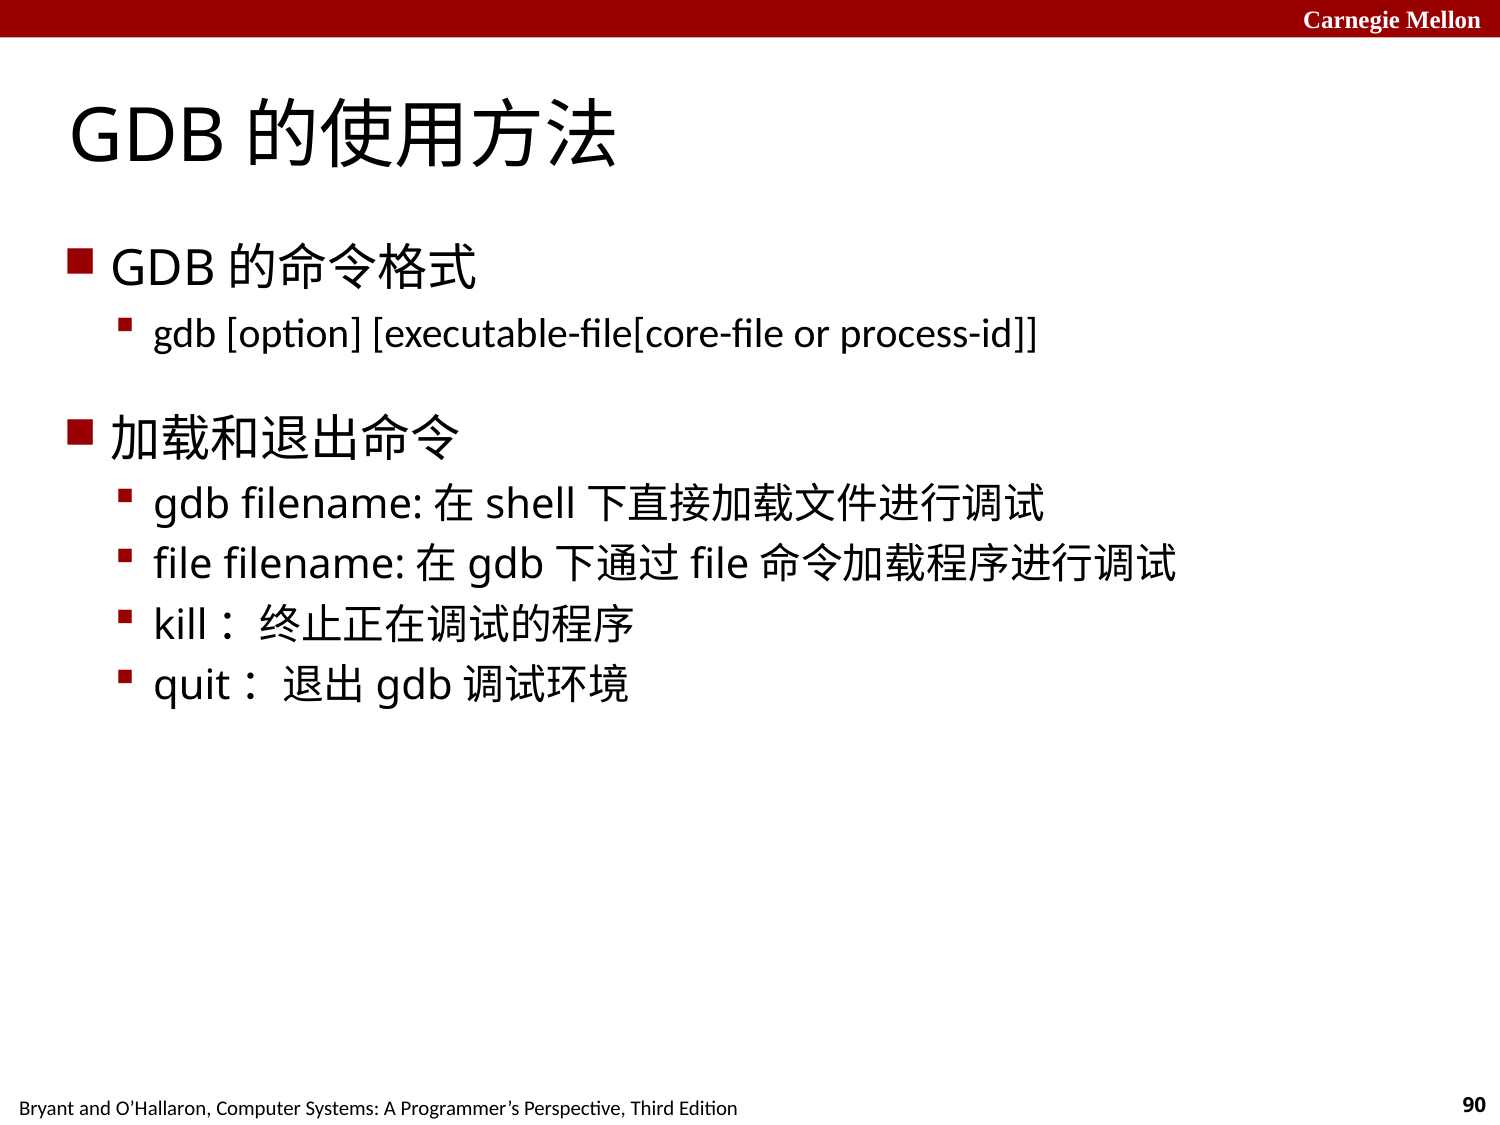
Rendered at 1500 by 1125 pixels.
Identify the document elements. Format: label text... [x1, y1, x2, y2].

text_box 加载和退出命令 gdb filename:在shell下直接加载文件进行调试 file filename:在gdb下通过file命令加载程序进行调试 kill：终止正在调试的程序 quit：退出gdb调试环境 [62, 399, 1438, 846]
title GDB的使用方法 [62, 41, 1438, 222]
list GDB的命令格式 gdb [option] [executable-file[core-file or process-id]] [62, 846, 1438, 1122]
list GDB的命令格式 gdb [option] [executable-file[core-file or process-id]] [62, 228, 1438, 399]
